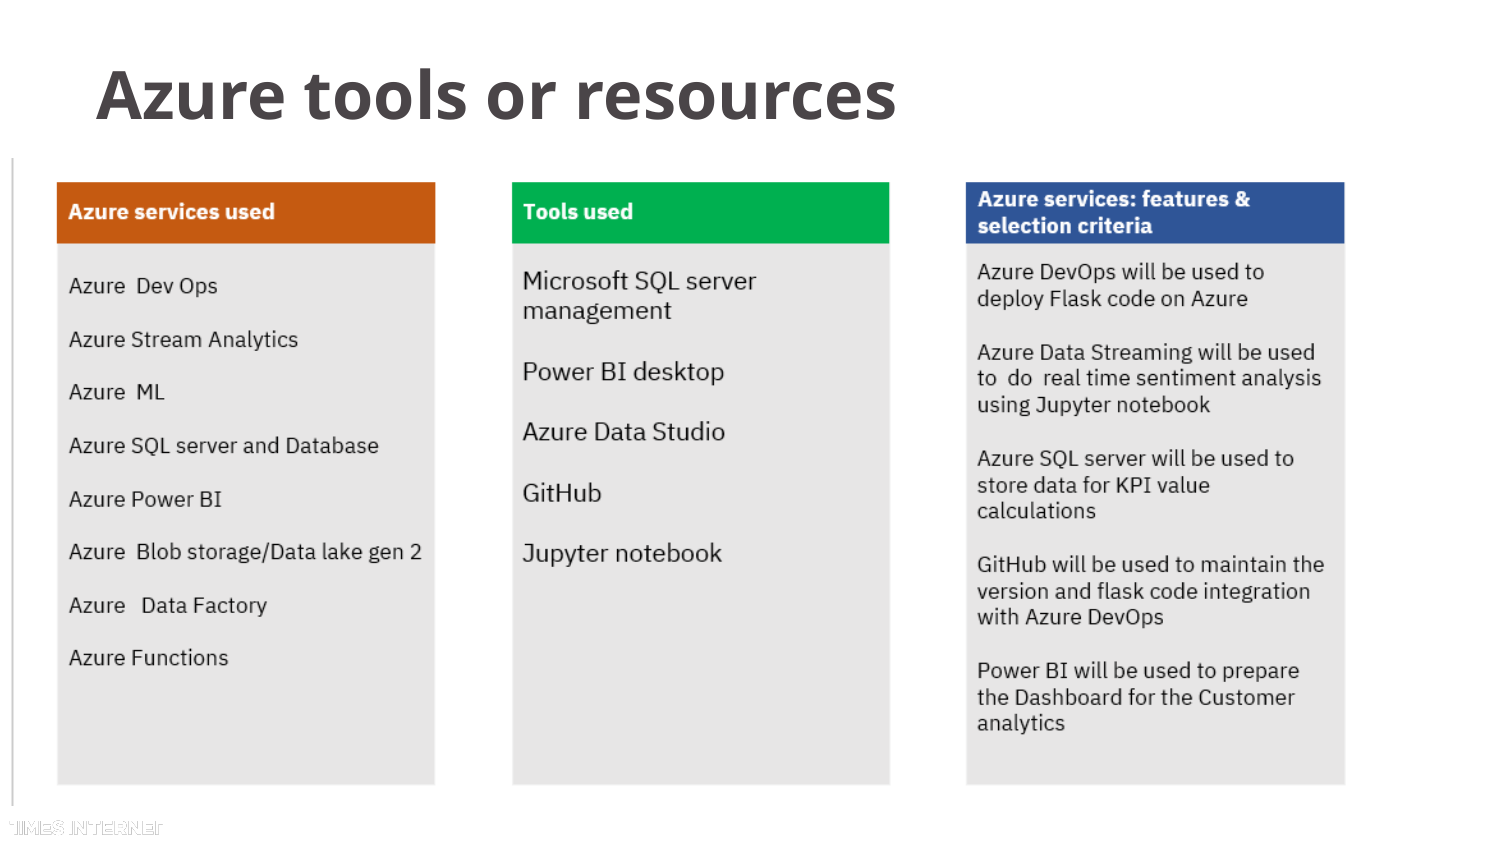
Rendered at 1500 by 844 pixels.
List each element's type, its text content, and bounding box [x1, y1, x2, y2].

picture [11, 158, 1500, 807]
picture [8, 818, 164, 837]
title Azure tools or resources [81, 37, 1008, 133]
